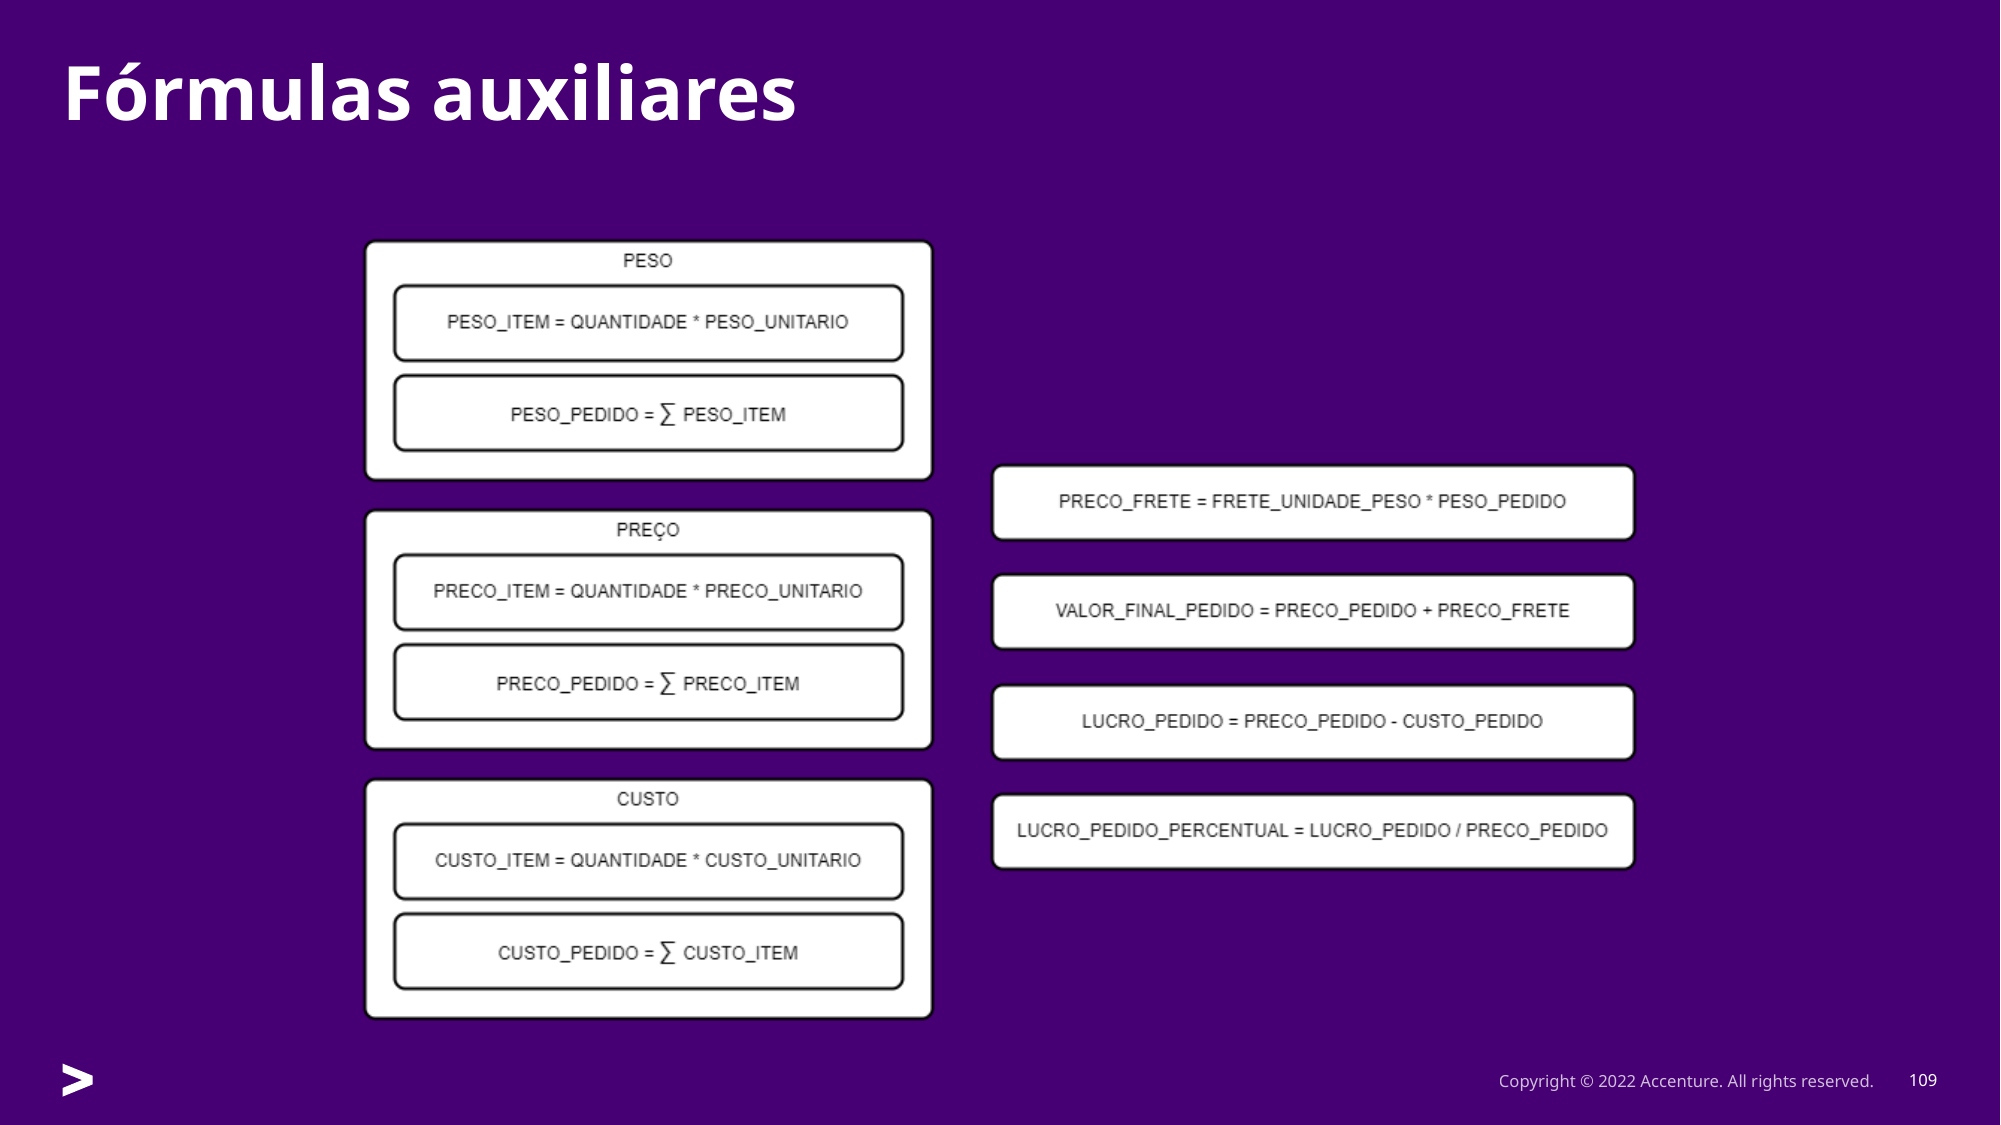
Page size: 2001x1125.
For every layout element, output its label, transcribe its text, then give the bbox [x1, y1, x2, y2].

footer Copyright © 2022 Accenture. All rights reserved. [1200, 1064, 1875, 1097]
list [348, 224, 1652, 1036]
title Fórmulas auxiliares [62, 62, 1938, 225]
slide_number 109 [1883, 1064, 1938, 1098]
